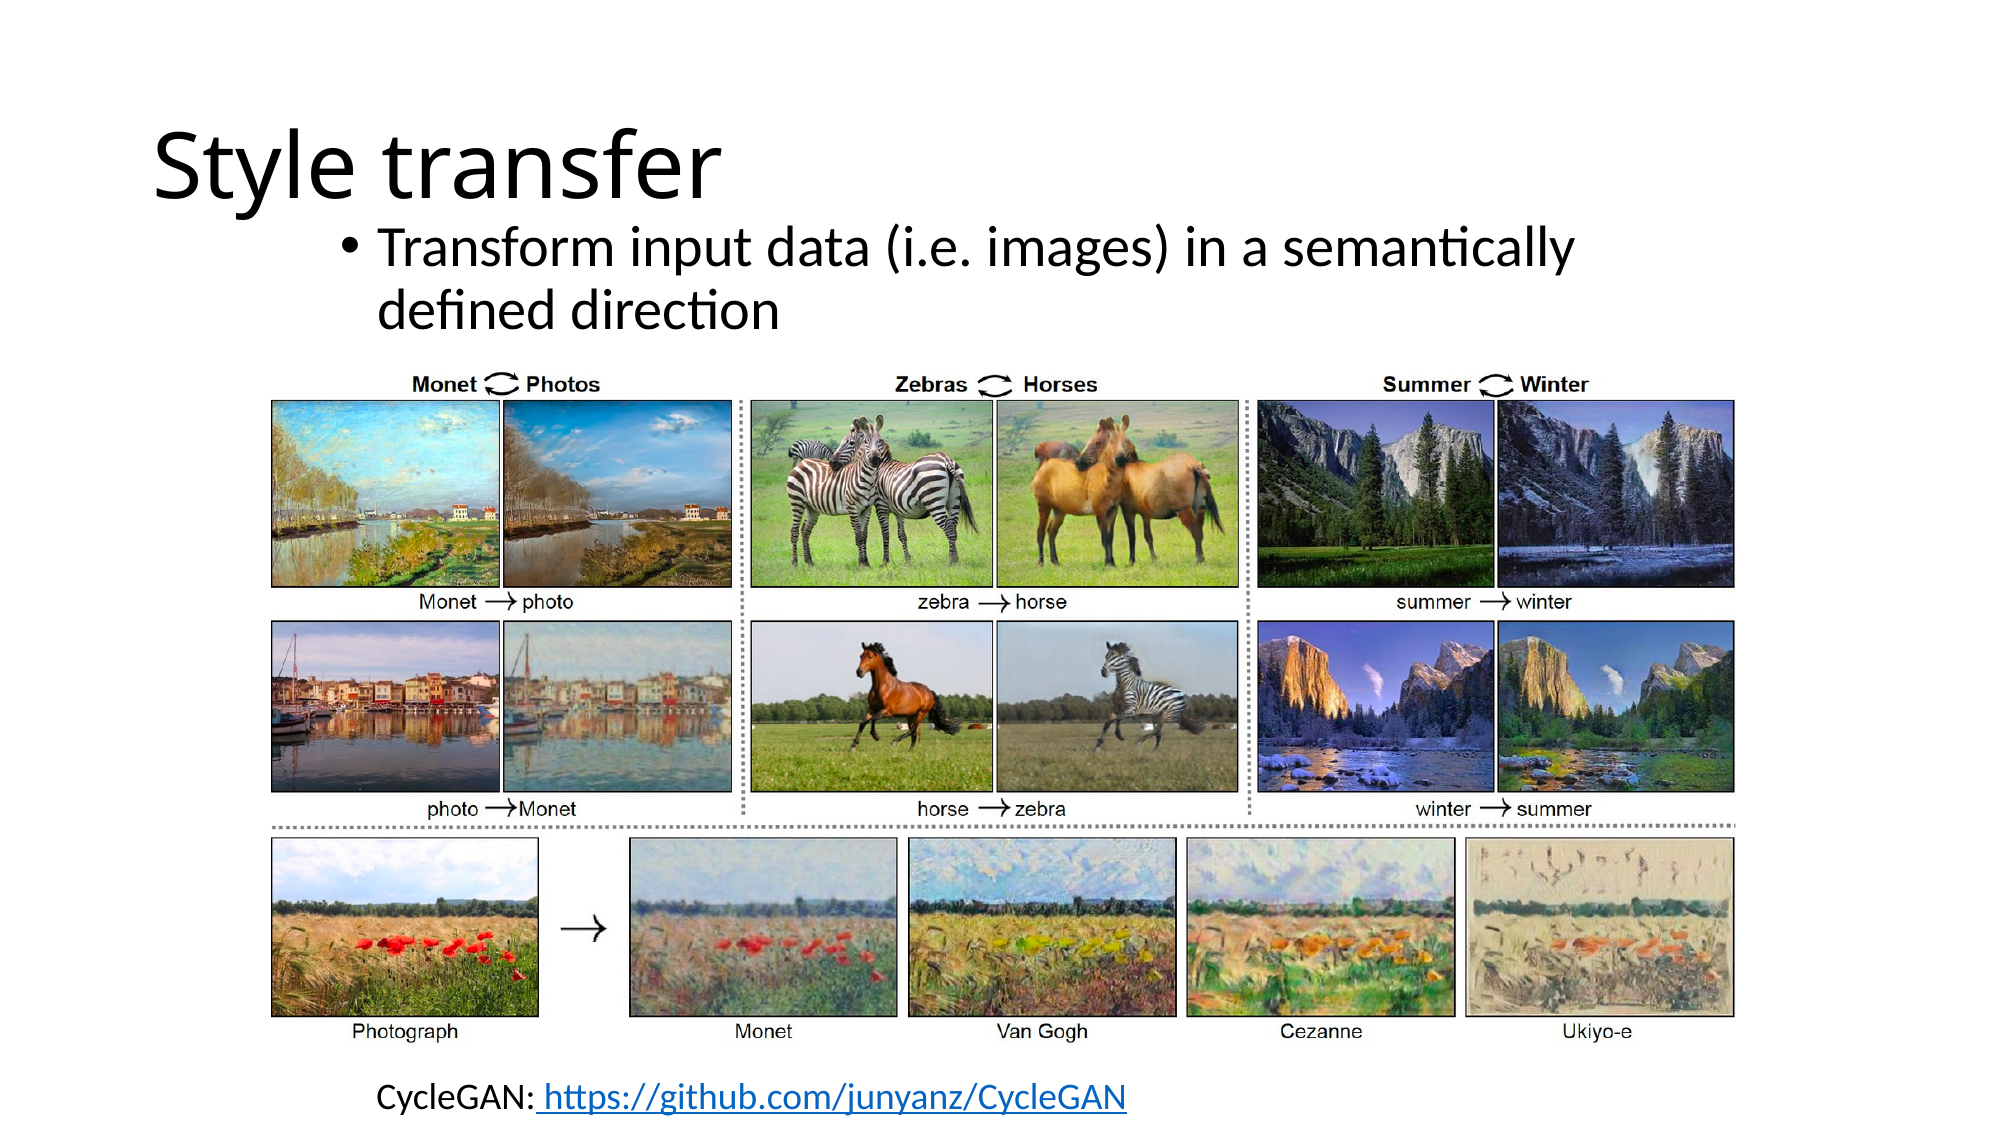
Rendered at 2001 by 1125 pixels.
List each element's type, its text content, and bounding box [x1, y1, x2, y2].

title Style transfer [137, 59, 1863, 278]
list Transform input data (i.e. images) in a semantically defined direction [324, 209, 1675, 353]
picture [249, 353, 1750, 1047]
text_box CycleGAN: https://github.com/junyanz/CycleGAN [361, 1064, 1143, 1125]
